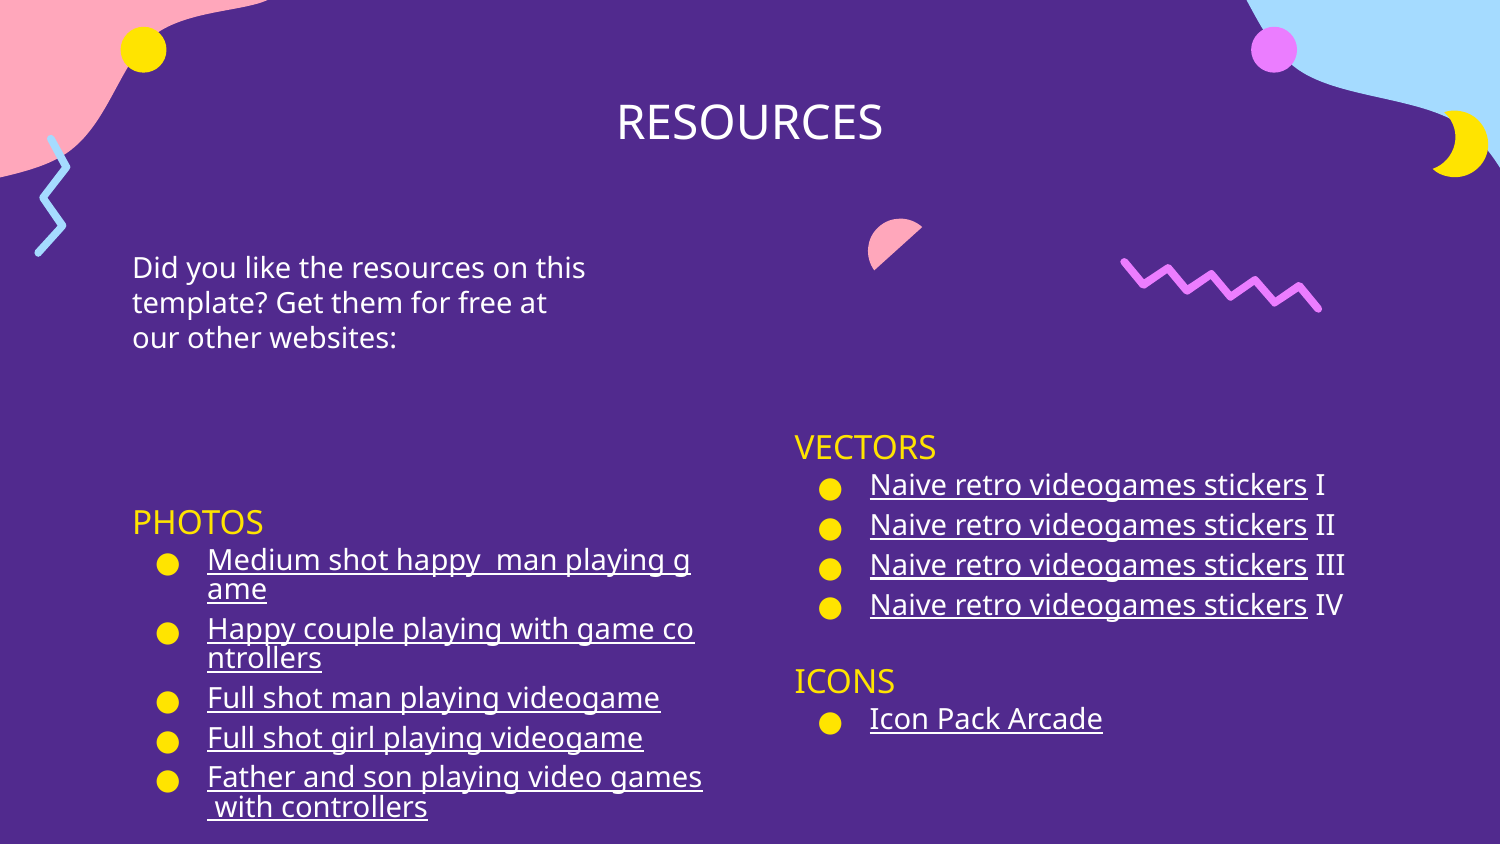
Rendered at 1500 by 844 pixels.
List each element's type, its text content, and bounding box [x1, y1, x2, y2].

list PHOTOS Medium shot happy man playing game Happy couple playing with game controllers Full shot man playing videogame Full shot girl playing videogame Father and son playing video games with controllers [116, 450, 721, 756]
text_box [867, 218, 923, 271]
title RESOURCES [118, 72, 1382, 167]
text_box [1120, 258, 1323, 313]
text_box Did you like the resources on this template? Get them for free at our other websites: [116, 234, 610, 369]
list VECTORS Naive retro videogames stickers I Naive retro videogames stickers II Naive retro videogames stickers III Naive retro videogames stickers IV ICONS Icon Pack Arcade [779, 370, 1383, 756]
